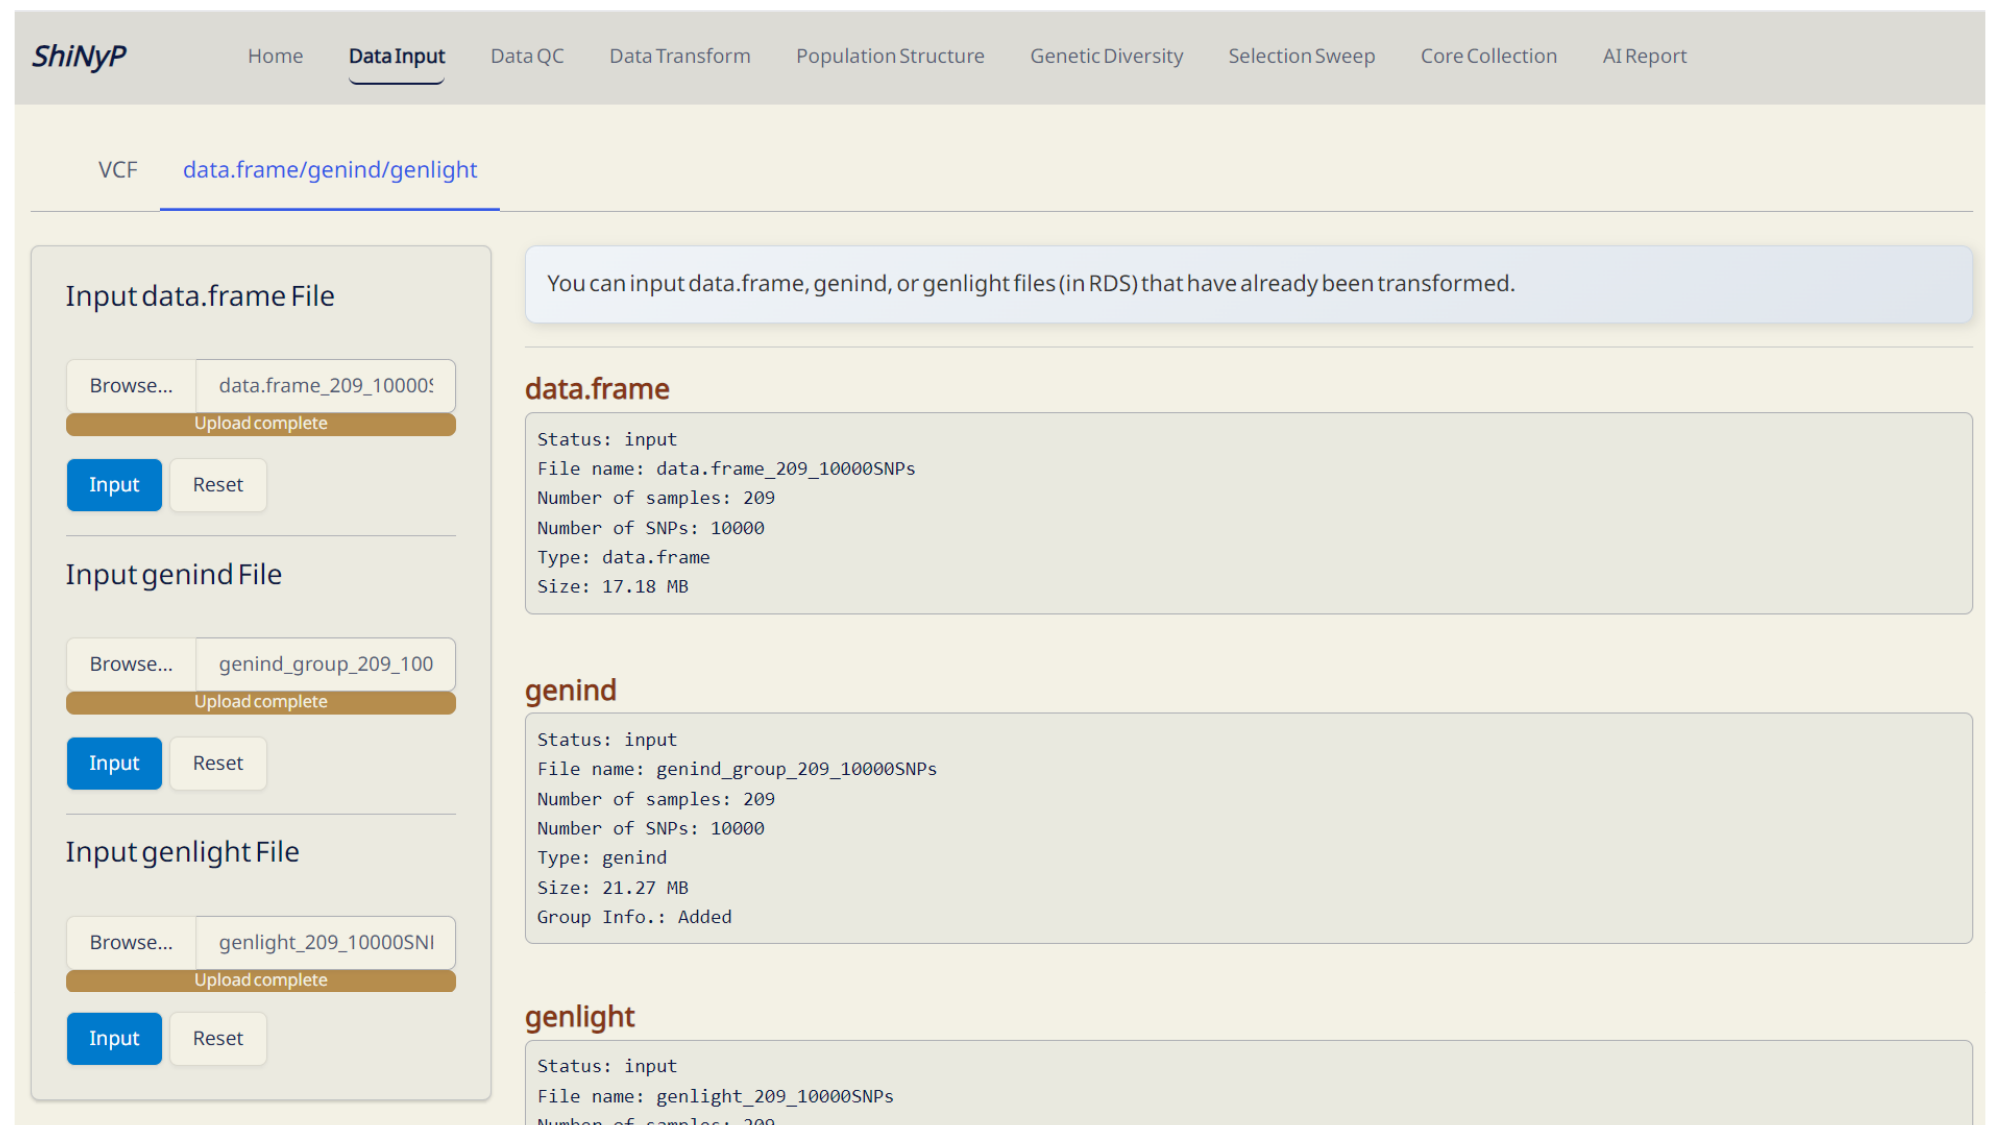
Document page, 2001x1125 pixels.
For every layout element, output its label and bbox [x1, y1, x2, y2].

text_box [14, 10, 1986, 1125]
